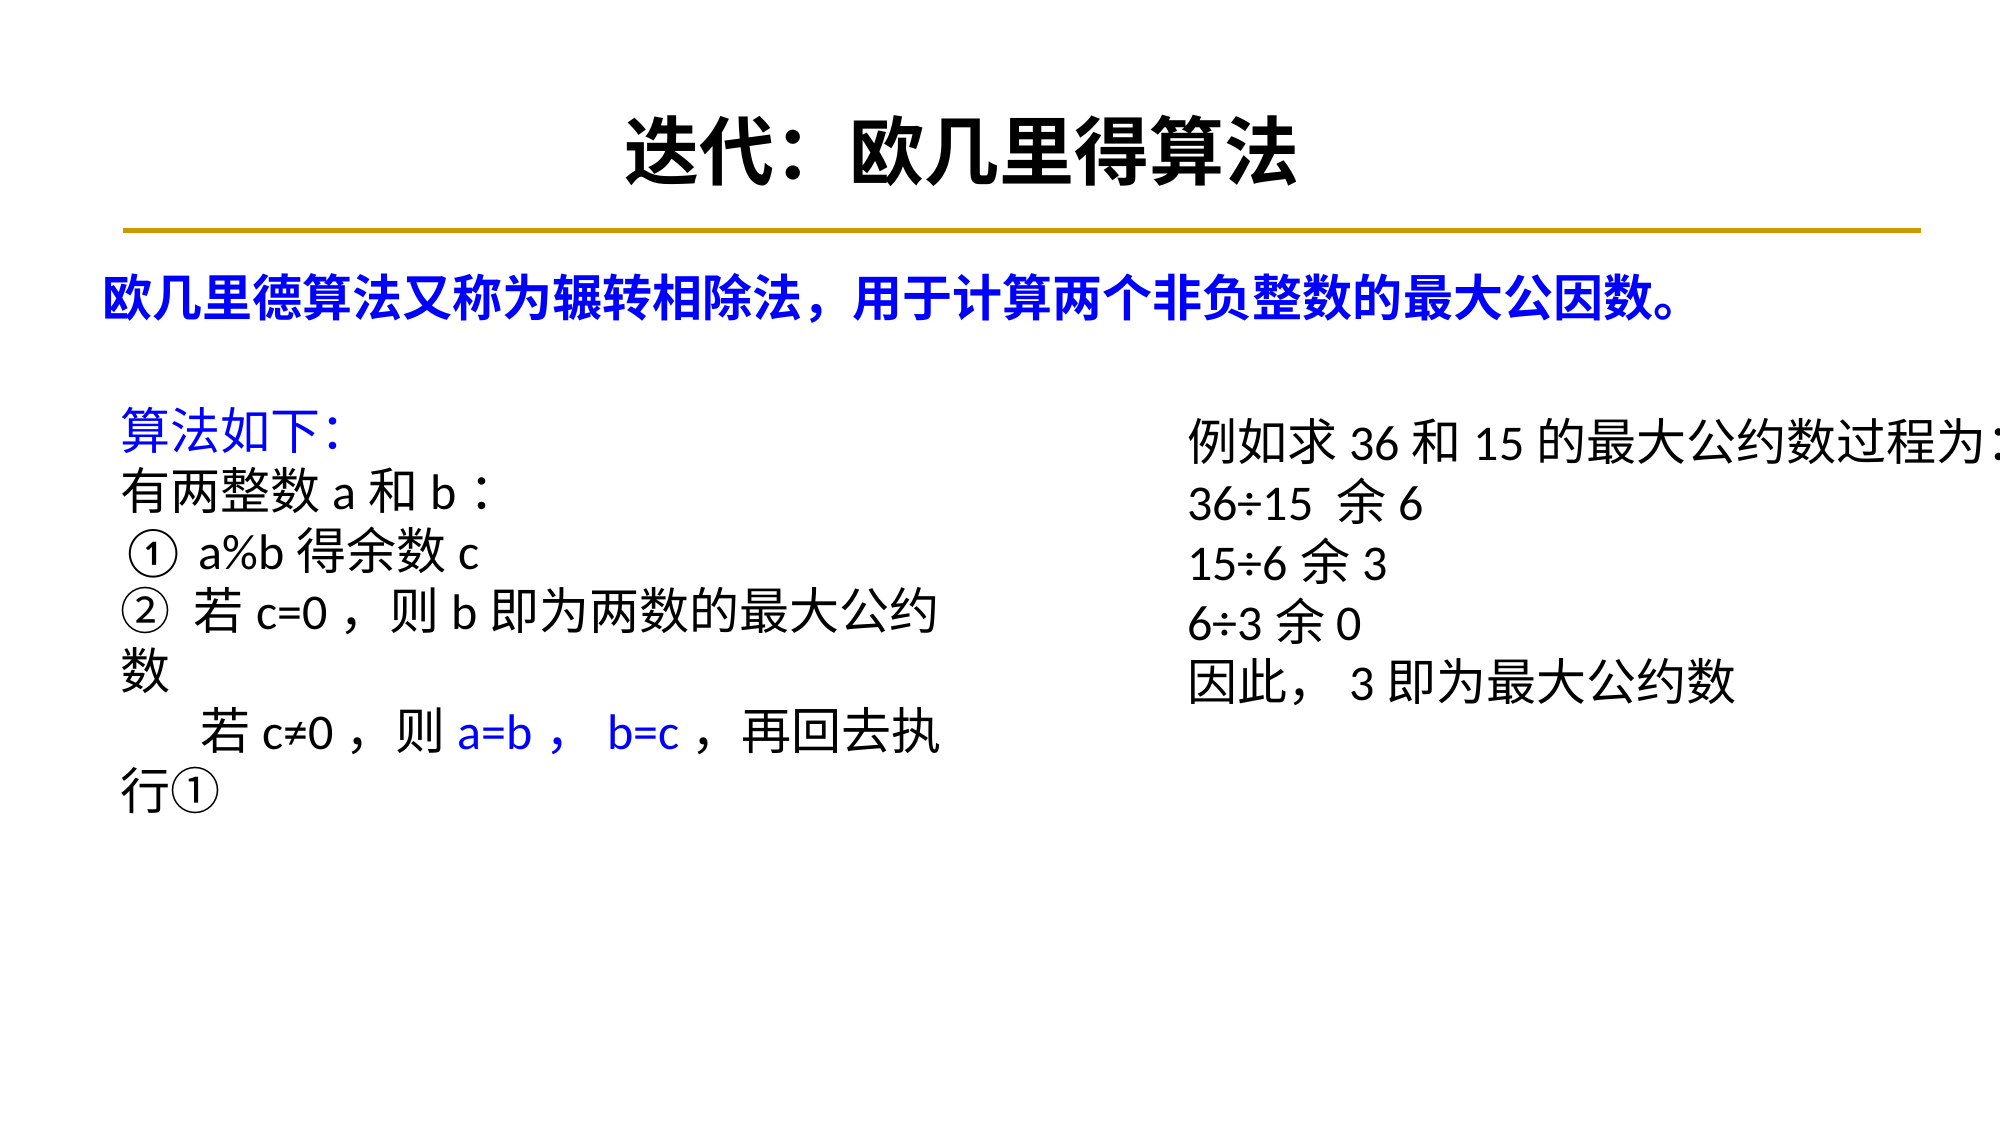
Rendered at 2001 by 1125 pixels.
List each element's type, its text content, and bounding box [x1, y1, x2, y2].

text_box 欧几里德算法又称为辗转相除法，用于计算两个非负整数的最大公因数。 [87, 259, 1878, 334]
text_box 例如求36和15的最大公约数过程为： 36÷15 余6 15÷6余3 6÷3余0 因此，3即为最大公约数 [1172, 403, 2000, 719]
text_box 算法如下： 有两整数a和b： ① a%b得余数c ② 若c=0，则b即为两数的最大公约数 若c≠0，则a=b，b=c，再回去执行① [106, 392, 1000, 827]
text_box 迭代：欧几里得算法 [609, 97, 1315, 203]
